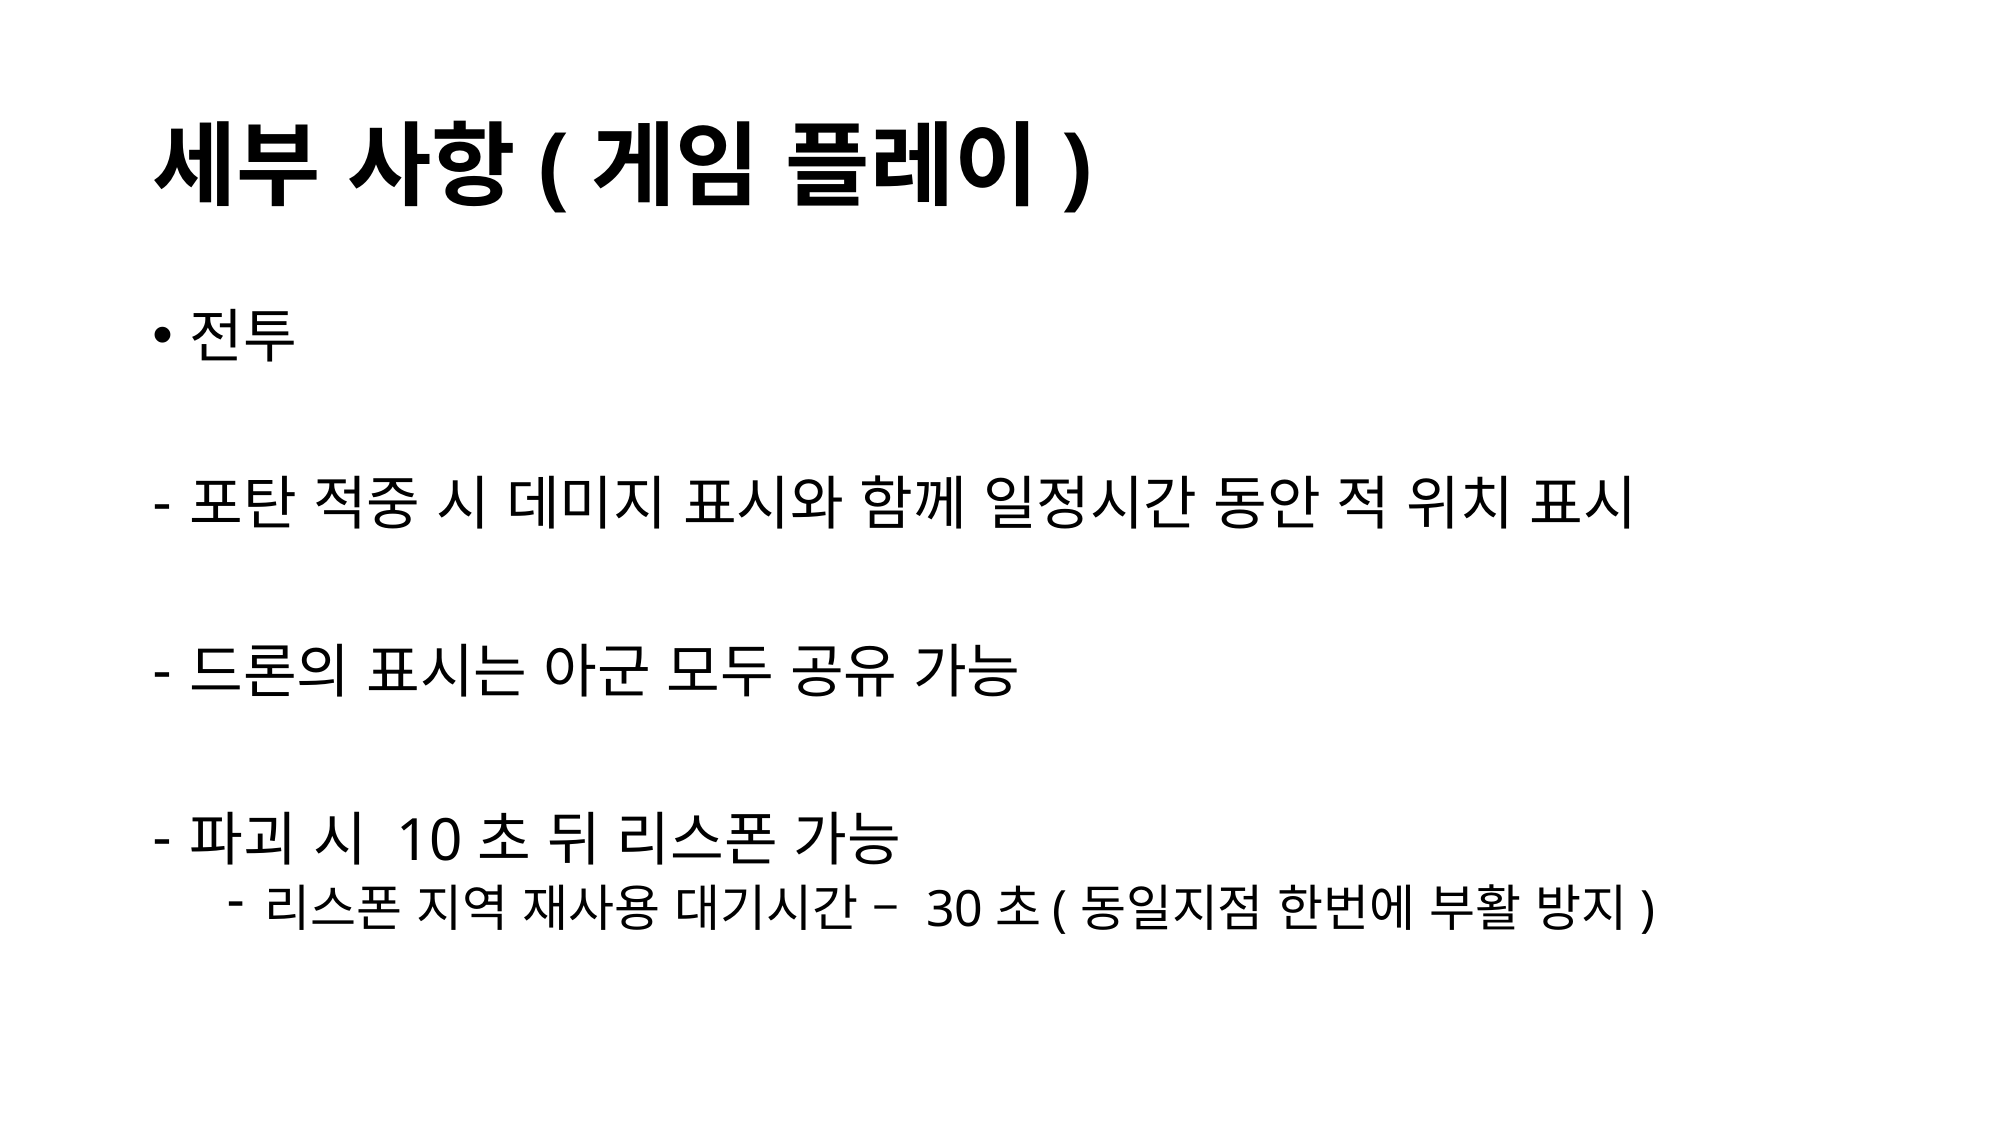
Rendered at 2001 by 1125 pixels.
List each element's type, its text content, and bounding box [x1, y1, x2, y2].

list 전투 포탄 적중 시 데미지 표시와 함께 일정시간 동안 적 위치 표시 드론의 표시는 아군 모두 공유 가능 파괴 시 10초 뒤 리스폰 가능 리스폰 지역 재사용 대기시간 – 30초(동일지점 한번에 부활 방지) [137, 299, 1863, 1014]
title 세부 사항(게임 플레이) [137, 59, 1863, 278]
